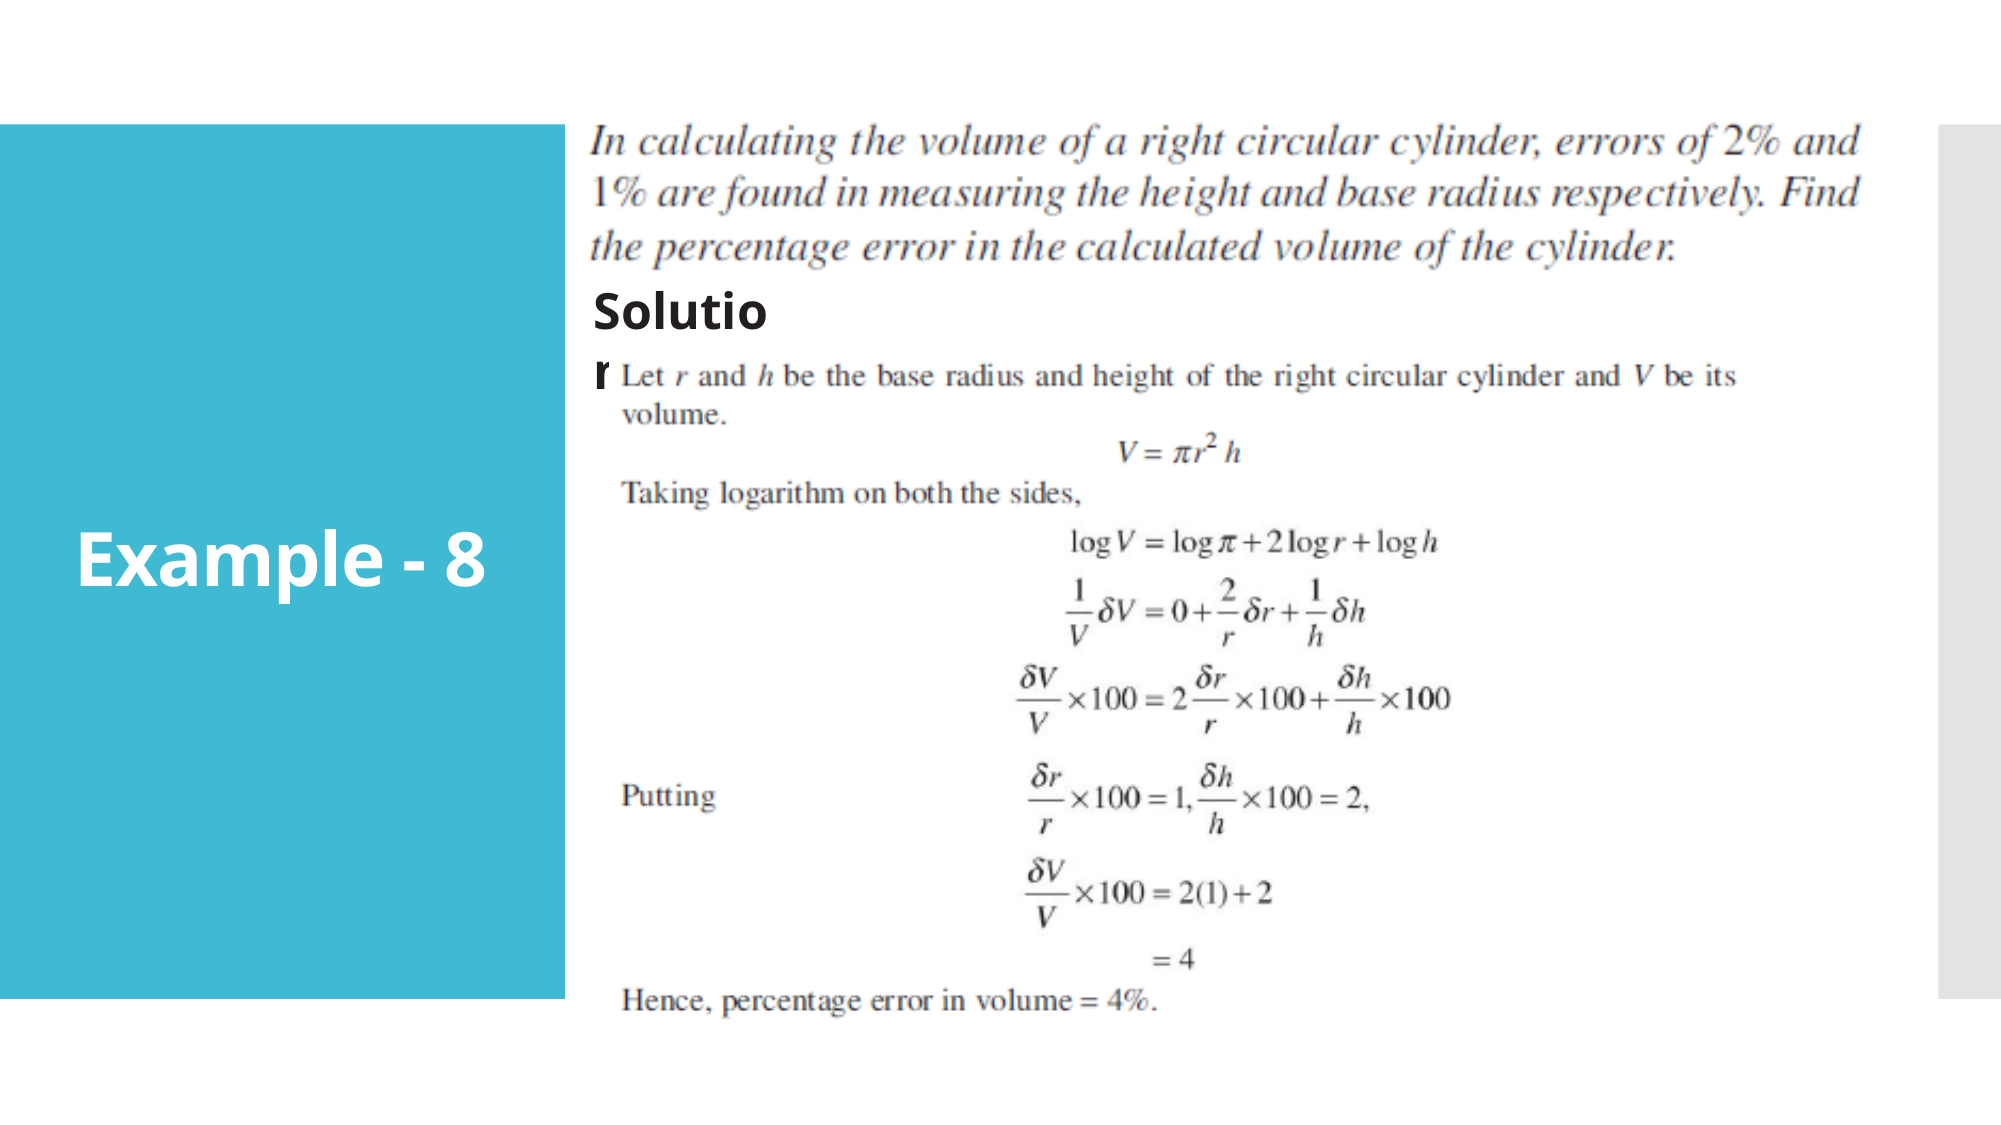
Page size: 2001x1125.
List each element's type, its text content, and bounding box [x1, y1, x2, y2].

title Example - 8 [39, 184, 523, 940]
text_box Solution [578, 273, 787, 408]
picture [609, 347, 1750, 1029]
picture [578, 116, 1868, 273]
